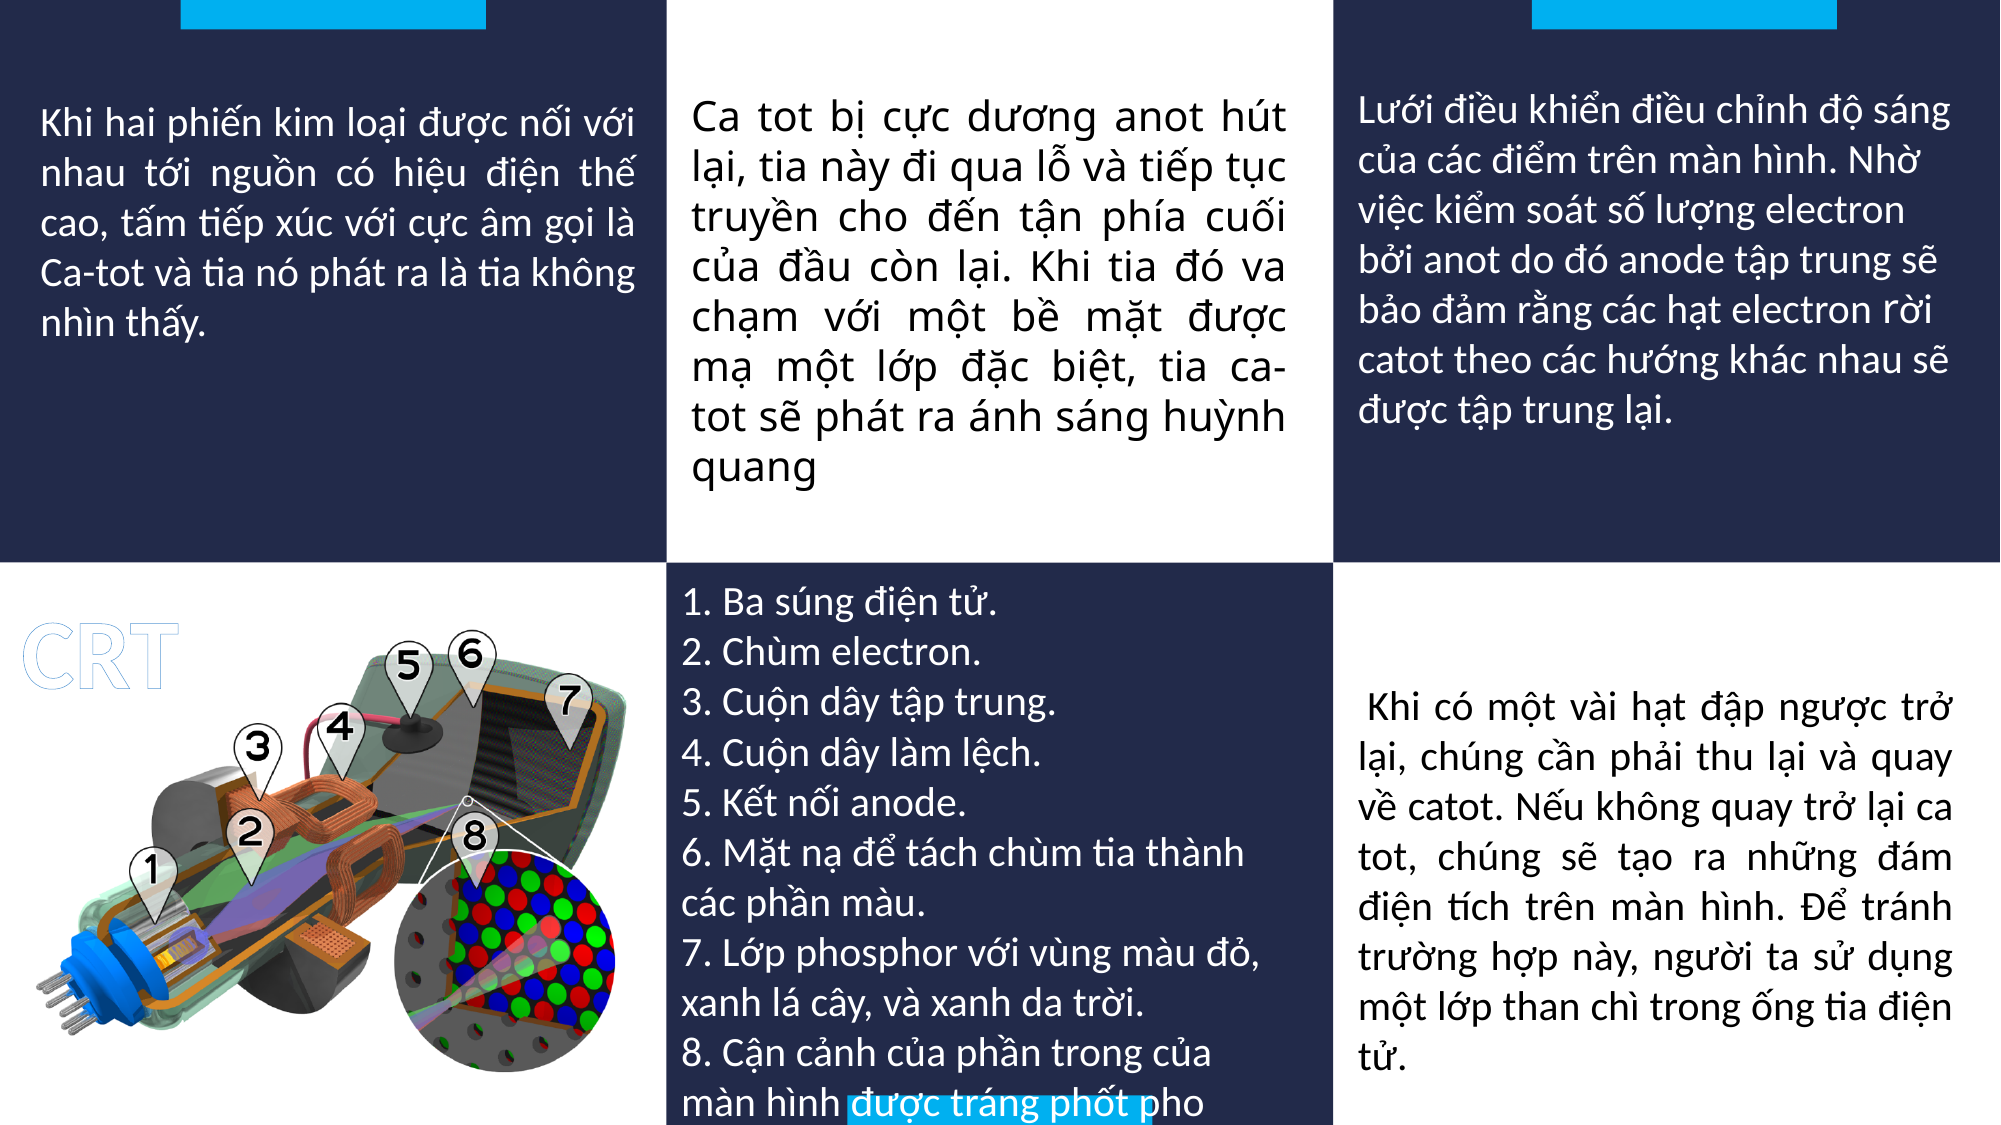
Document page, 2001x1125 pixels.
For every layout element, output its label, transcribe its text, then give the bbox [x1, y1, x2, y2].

text_box [1531, 0, 1838, 30]
text_box [665, 561, 1334, 1125]
text_box [180, 0, 487, 30]
text_box Khi có một vài hạt đập ngược trở lại, chúng cần phải thu lại và quay về catot. Nếu không quay trở lại ca tot, chúng sẽ tạo ra những đám điện tích trên màn hình. Để tránh trường hợp này, người ta sử dụng một lớp than chì trong ống tia điện tử. [1343, 671, 1969, 1087]
text_box CRT [6, 581, 254, 716]
text_box Ca tot bị cực dương anot hút lại, tia này đi qua lỗ và tiếp tục truyền cho đến tận phía cuối của đầu còn lại. Khi tia đó va chạm với một bề mặt được mạ một lớp đặc biệt, tia ca- tot sẽ phát ra ánh sáng huỳnh quang [676, 82, 1302, 498]
text_box Khi hai phiến kim loại được nối với nhau tới nguồn có hiệu điện thế cao, tấm tiếp xúc với cực âm gọi là Ca-tot và tia nó phát ra là tia không nhìn thấy. [25, 86, 651, 352]
picture [16, 595, 646, 1100]
text_box Lưới điều khiển điều chỉnh độ sáng của các điểm trên màn hình. Nhờ việc kiểm soát số lượng electron bởi anot do đó anode tập trung sẽ bảo đảm rằng các hạt electron rời catot theo các hướng khác nhau sẽ được tập trung lại. [1343, 74, 1969, 440]
text_box [1332, 0, 2000, 563]
text_box [0, 0, 668, 563]
text_box 1. Ba súng điện tử. 2. Chùm electron. 3. Cuộn dây tập trung. 4. Cuộn dây làm lệch. 5. Kết nối anode. 6. Mặt nạ để tách chùm tia thành các phần màu. 7. Lớp phosphor với vùng màu đỏ, xanh lá cây, và xanh da trời. 8. Cận cảnh của phần trong của màn hình được tráng phốt pho [666, 566, 1292, 1125]
